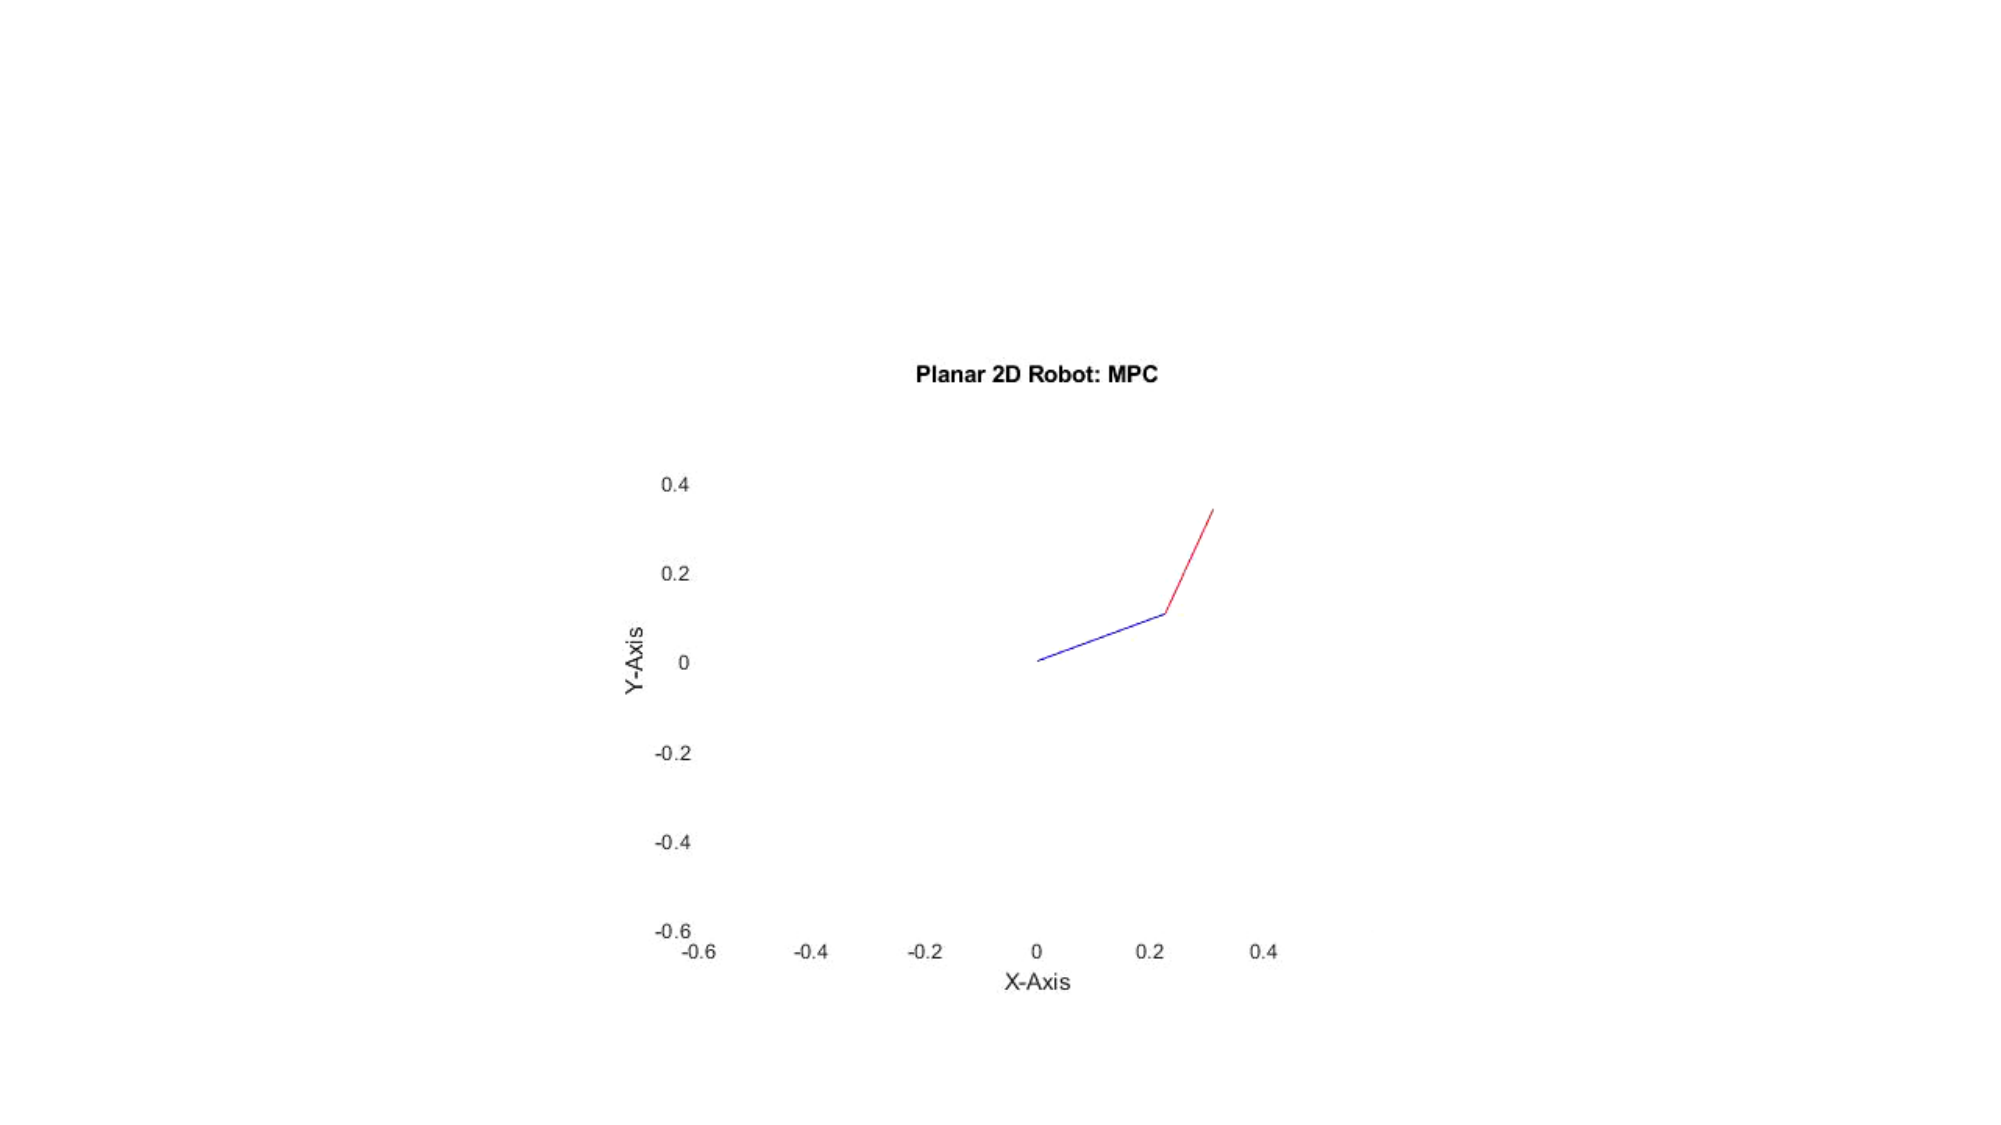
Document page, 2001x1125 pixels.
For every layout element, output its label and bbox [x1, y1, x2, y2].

text_box [584, 344, 1460, 1002]
